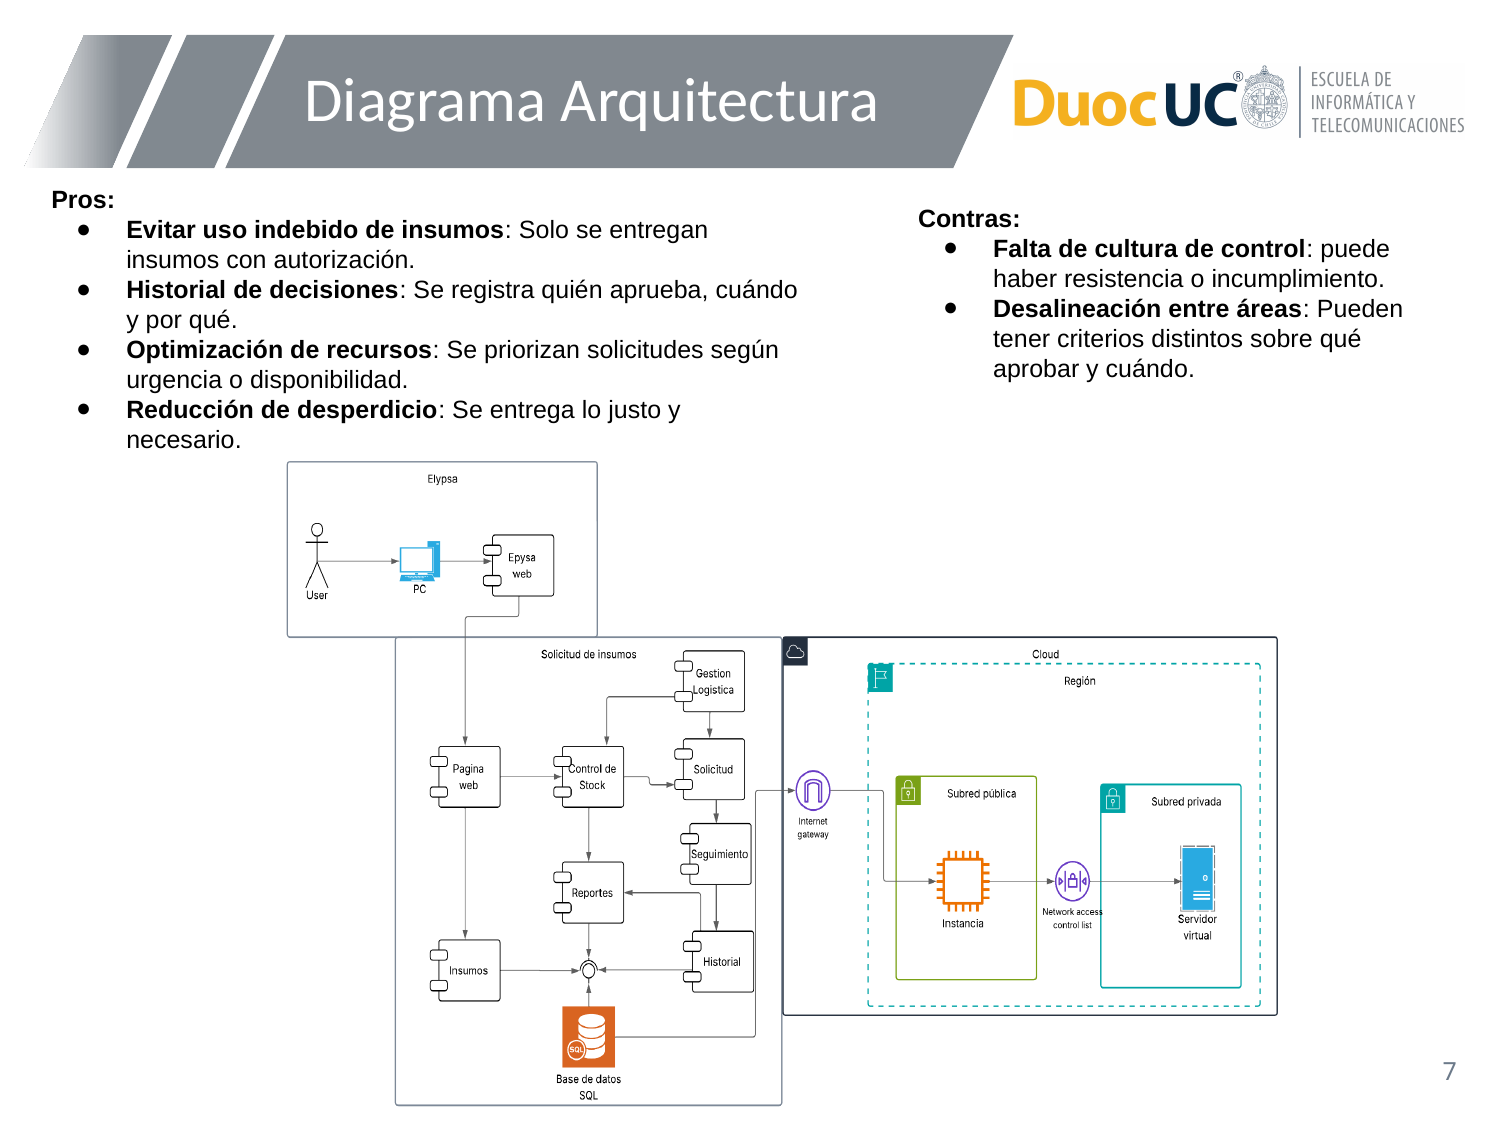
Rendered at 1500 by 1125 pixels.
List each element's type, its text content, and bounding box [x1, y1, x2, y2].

picture [252, 441, 1296, 1125]
text_box Contras: Falta de cultura de control: puede haber resistencia o incumplimiento. Desalineación entre áreas: Pueden tener criterios distintos sobre qué aprobar y cuándo. [903, 187, 1455, 423]
title Diagrama Arquitectura [289, 34, 993, 169]
picture [1013, 63, 1465, 140]
text_box Pros: Evitar uso indebido de insumos: Solo se entregan insumos con autorización. Historial de decisiones: Se registra quién aprueba, cuándo y por qué. Optimización de recursos: Se priorizan solicitudes según urgencia o disponibilidad. Reducción de desperdicio: Se entrega lo justo y necesario. [36, 168, 816, 469]
